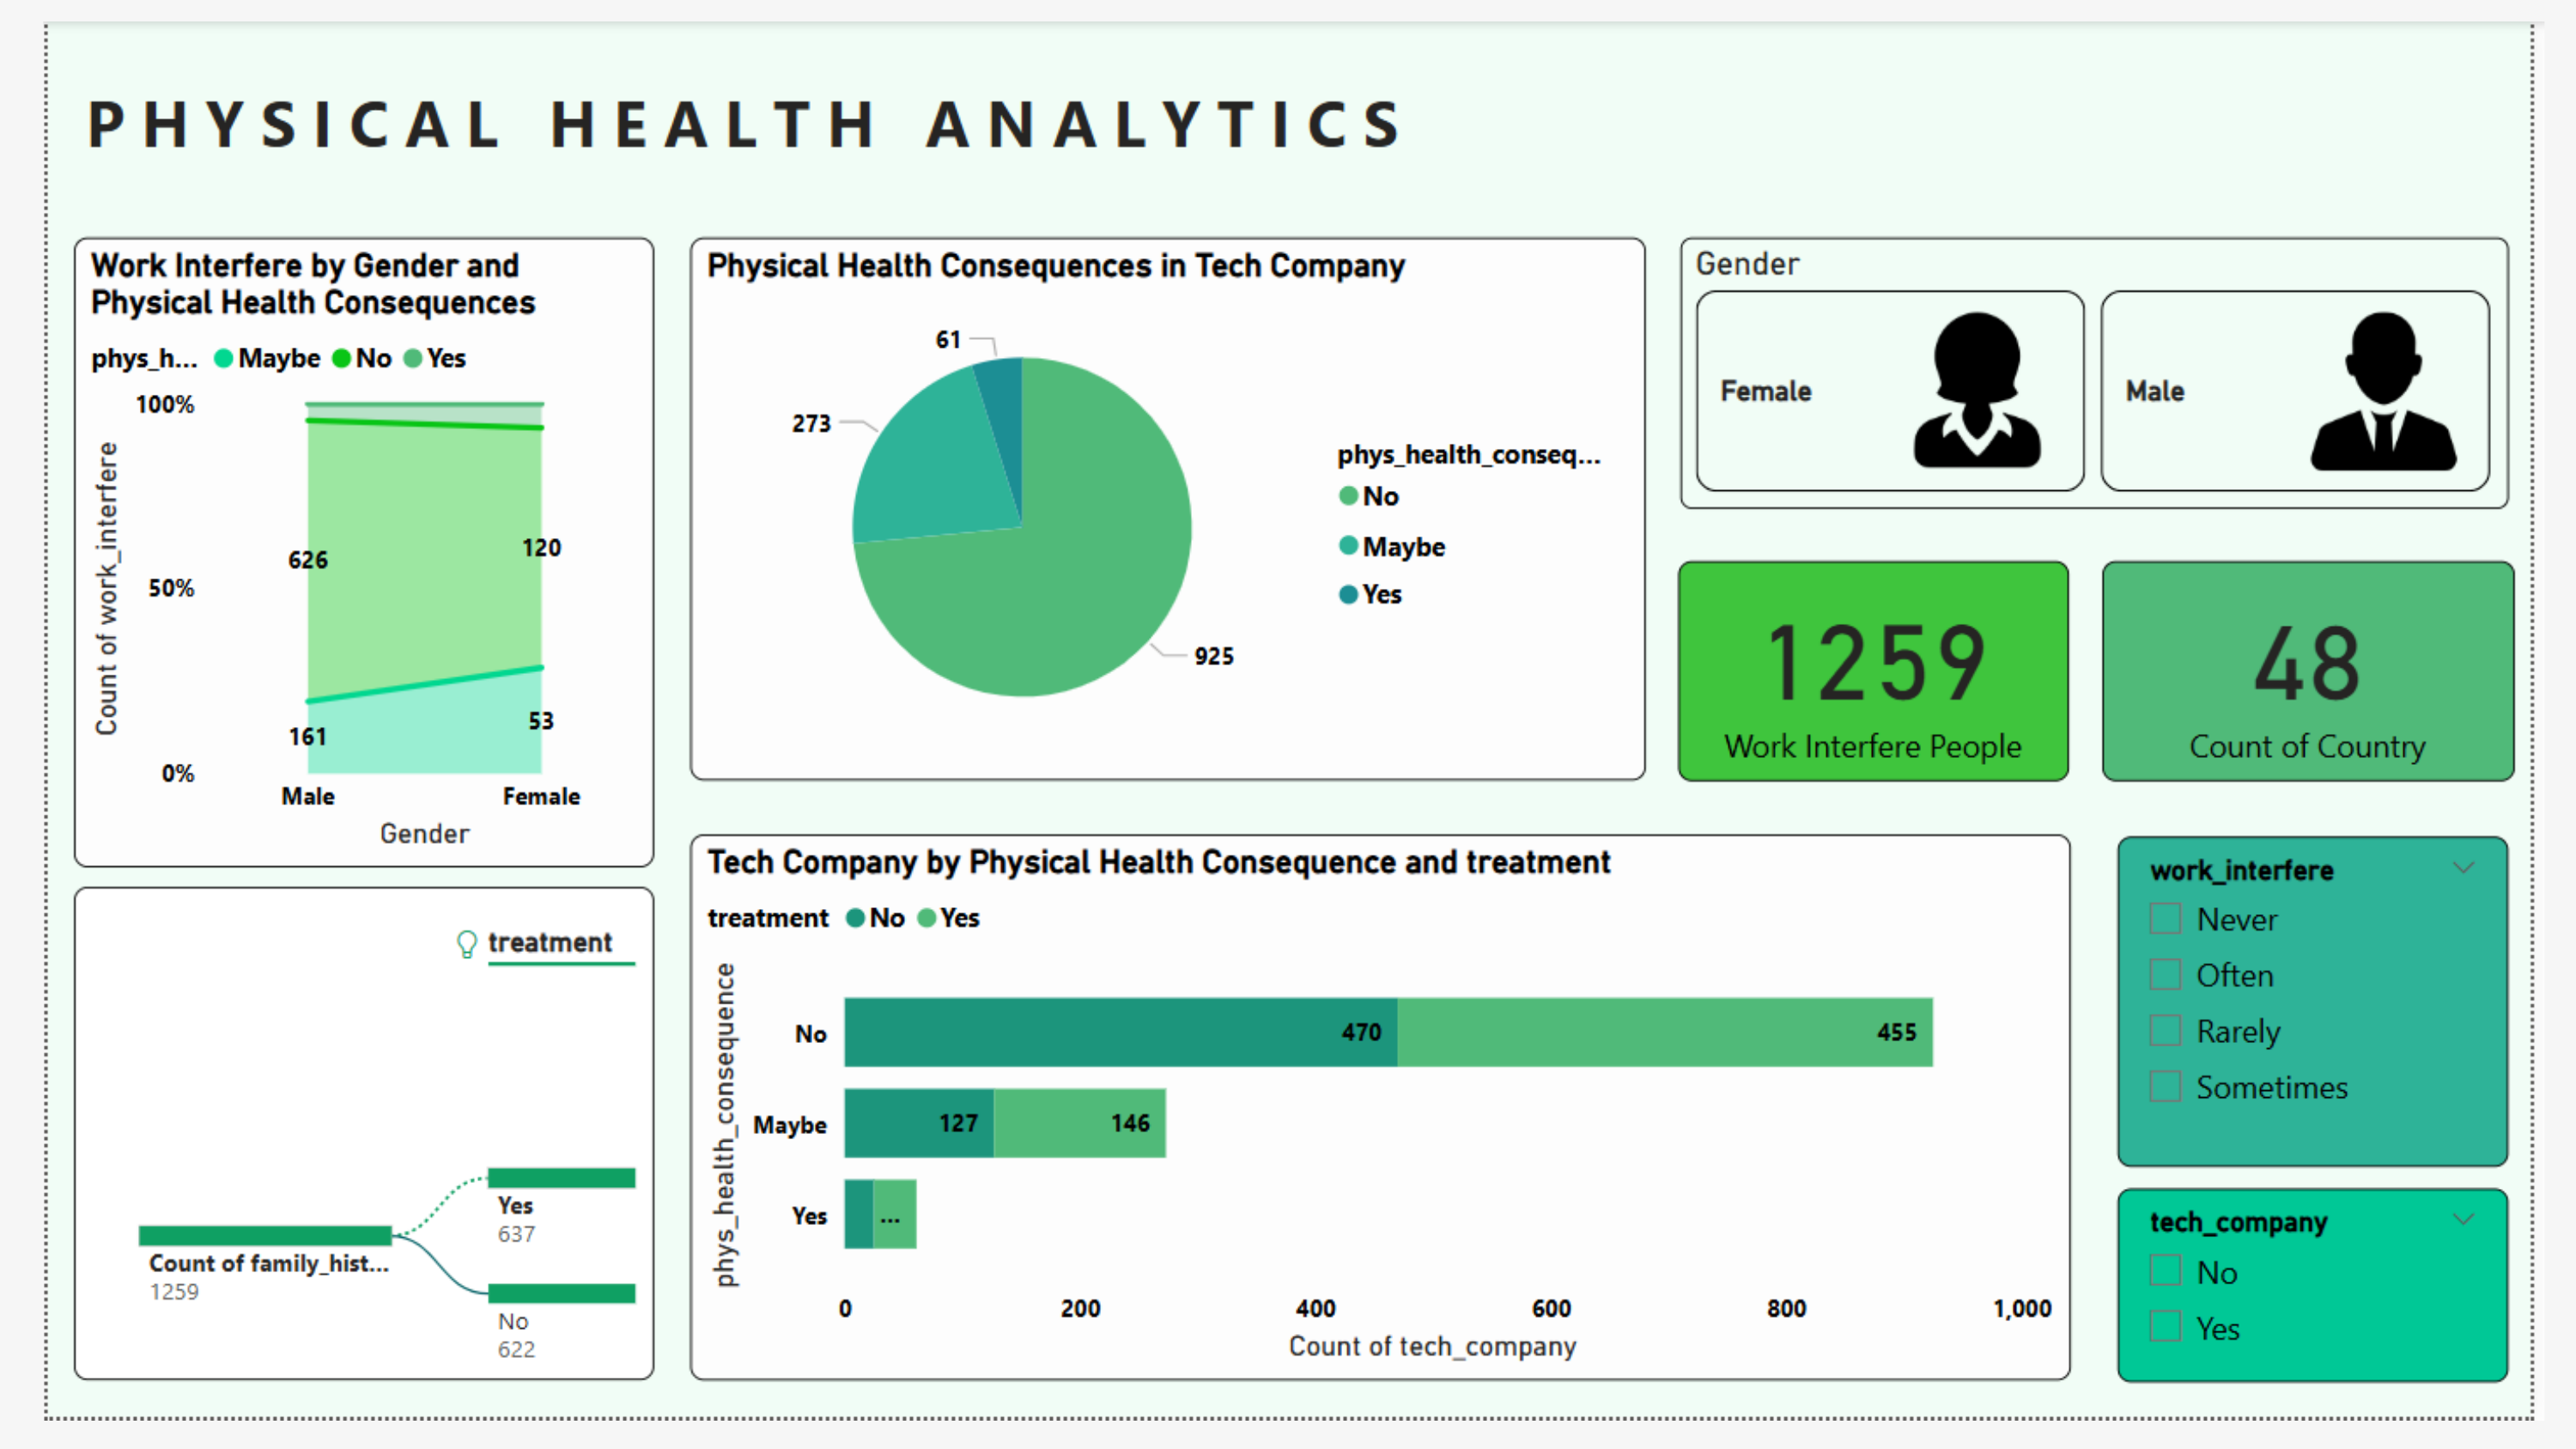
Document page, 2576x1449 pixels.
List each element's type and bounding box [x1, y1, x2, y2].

text_box [43, 21, 2545, 1421]
